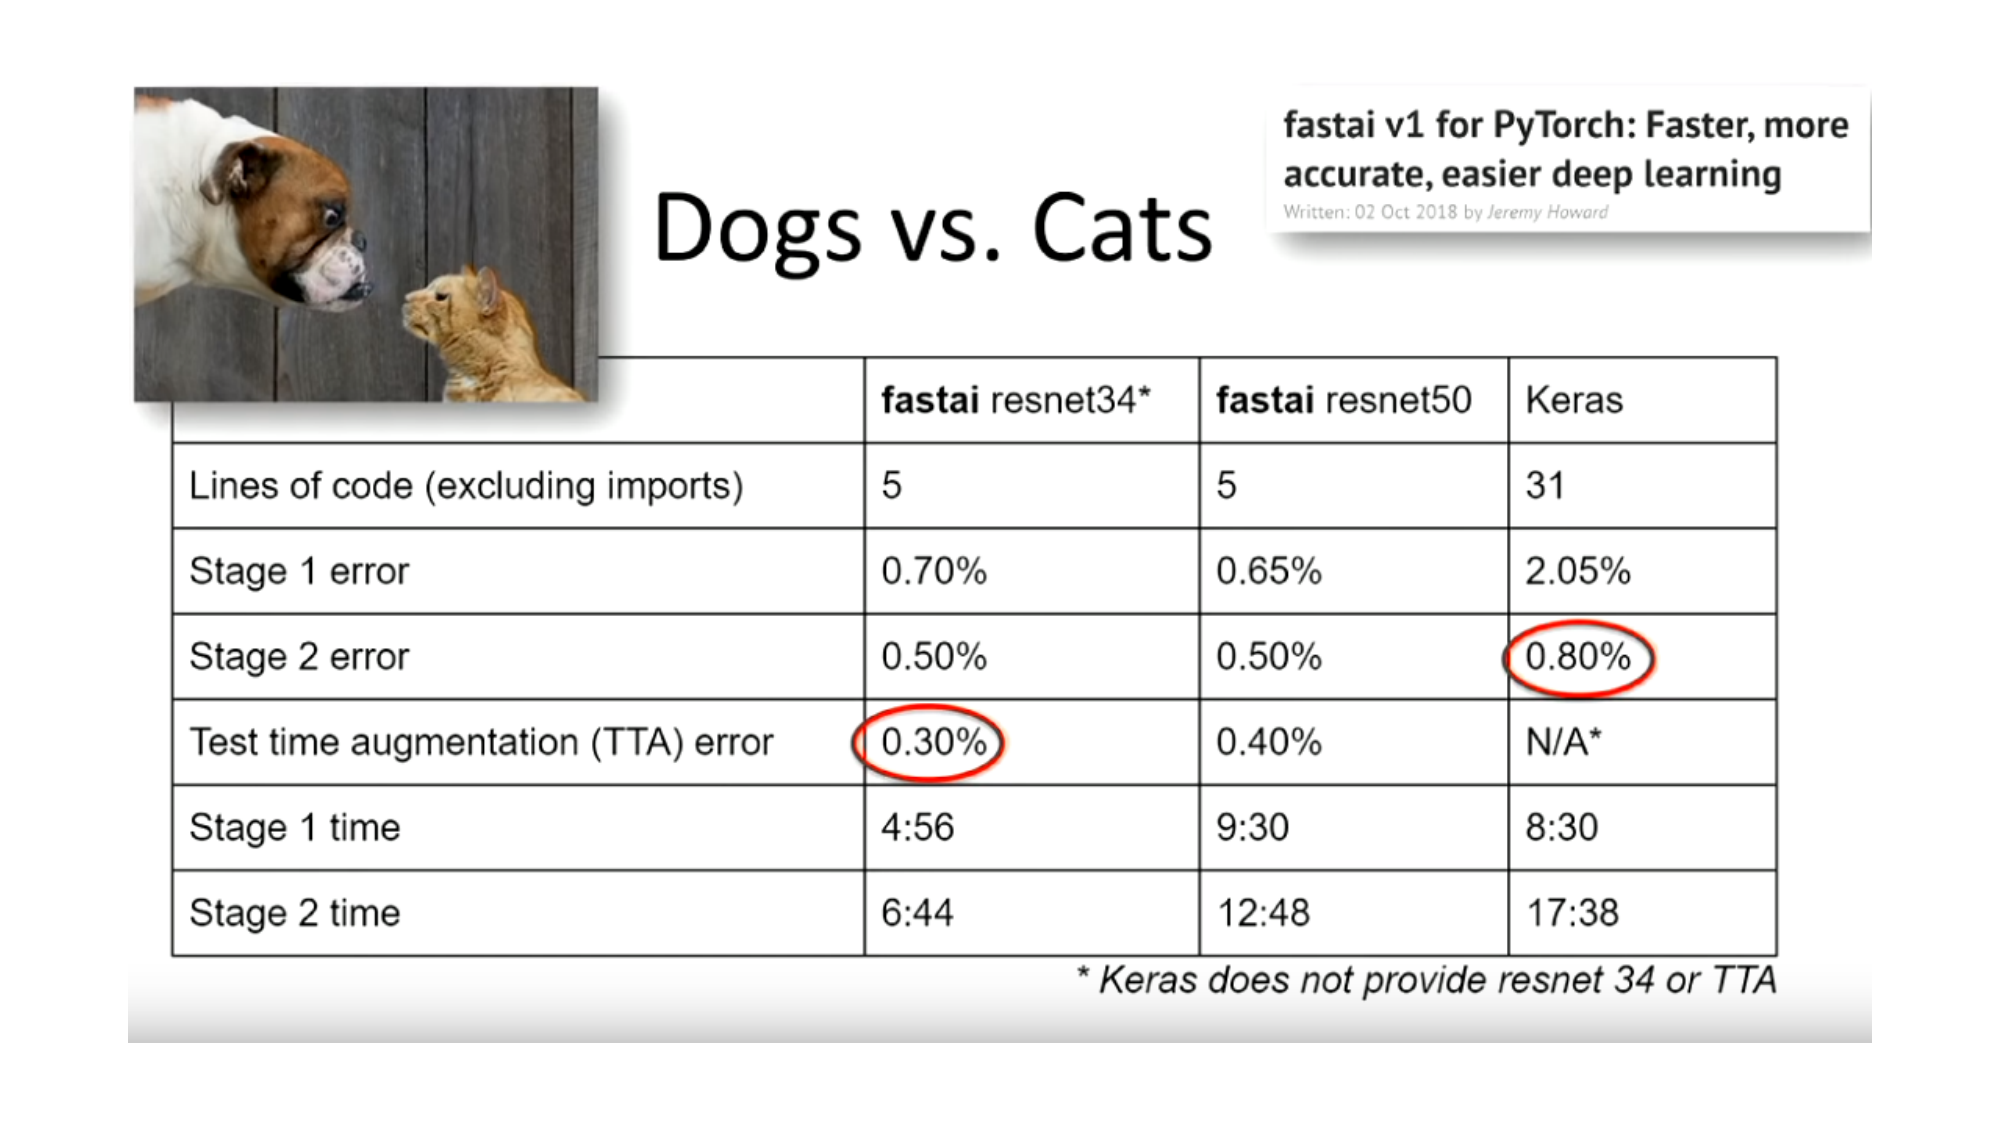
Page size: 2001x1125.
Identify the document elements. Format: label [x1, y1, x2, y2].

picture [128, 81, 1872, 1043]
